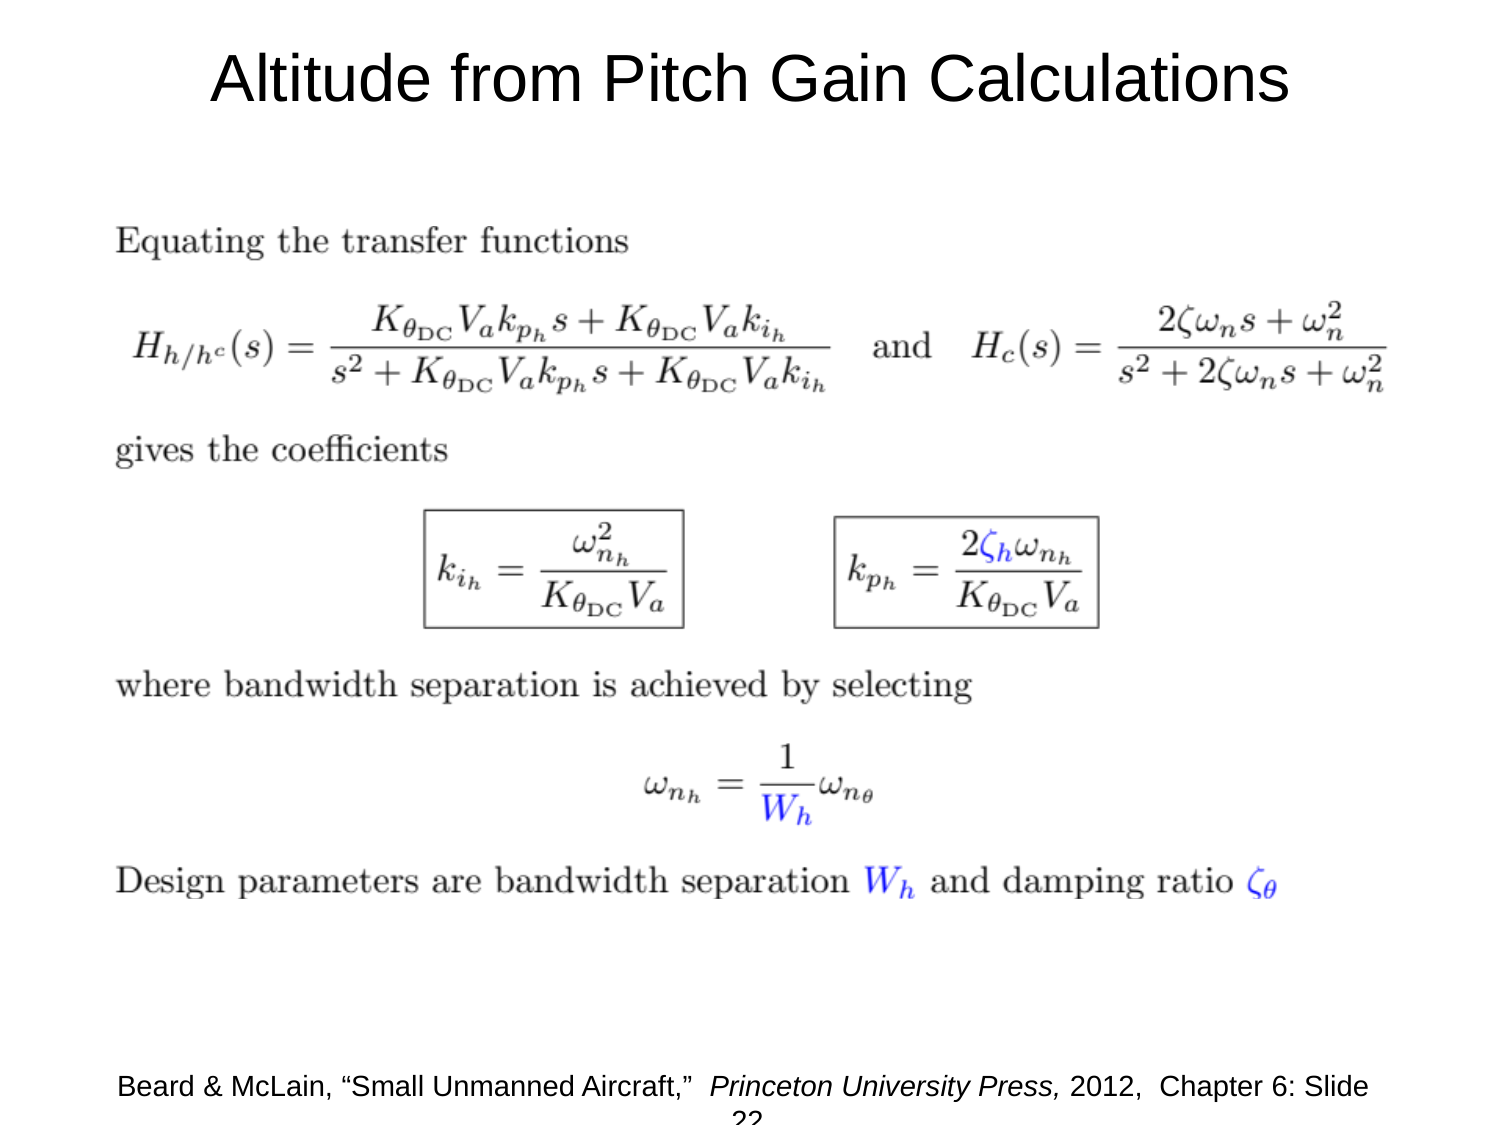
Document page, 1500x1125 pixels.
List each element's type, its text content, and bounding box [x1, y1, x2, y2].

picture [81, 225, 1418, 900]
title Altitude from Pitch Gain Calculations [76, 24, 1427, 125]
